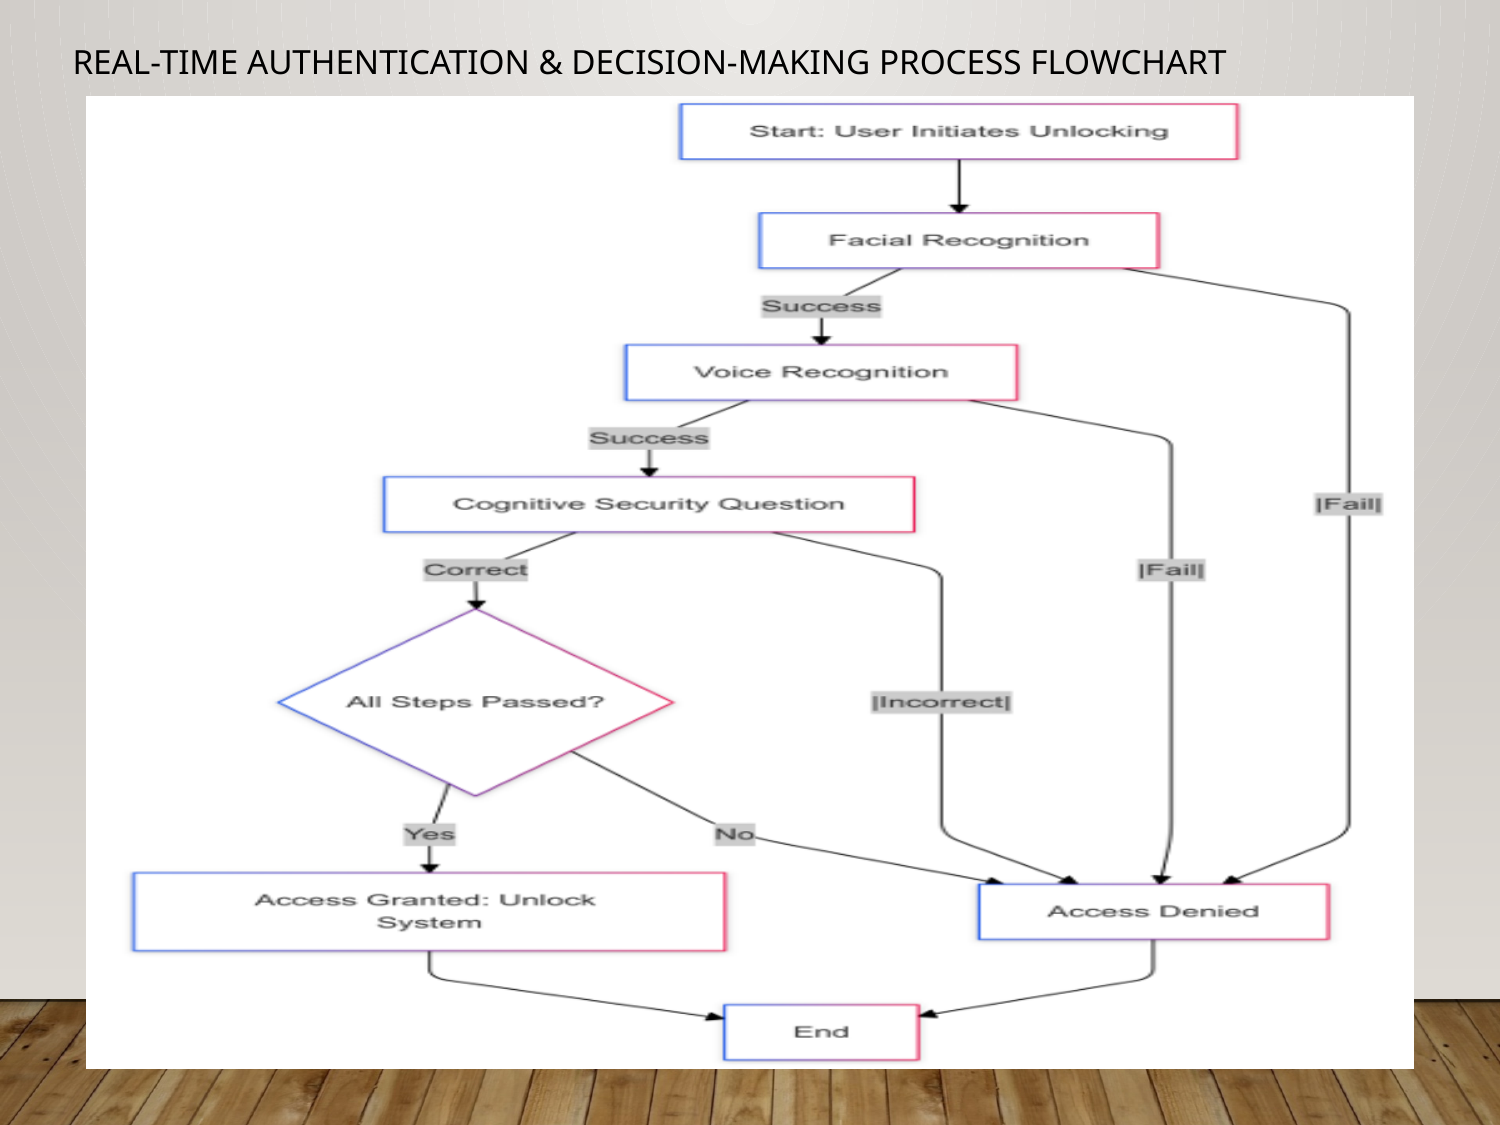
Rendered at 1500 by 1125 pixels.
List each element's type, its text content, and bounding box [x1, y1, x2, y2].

title Real-time Authentication & Decision-Making Process Flowchart [57, 31, 1440, 204]
picture [0, 95, 1500, 1125]
